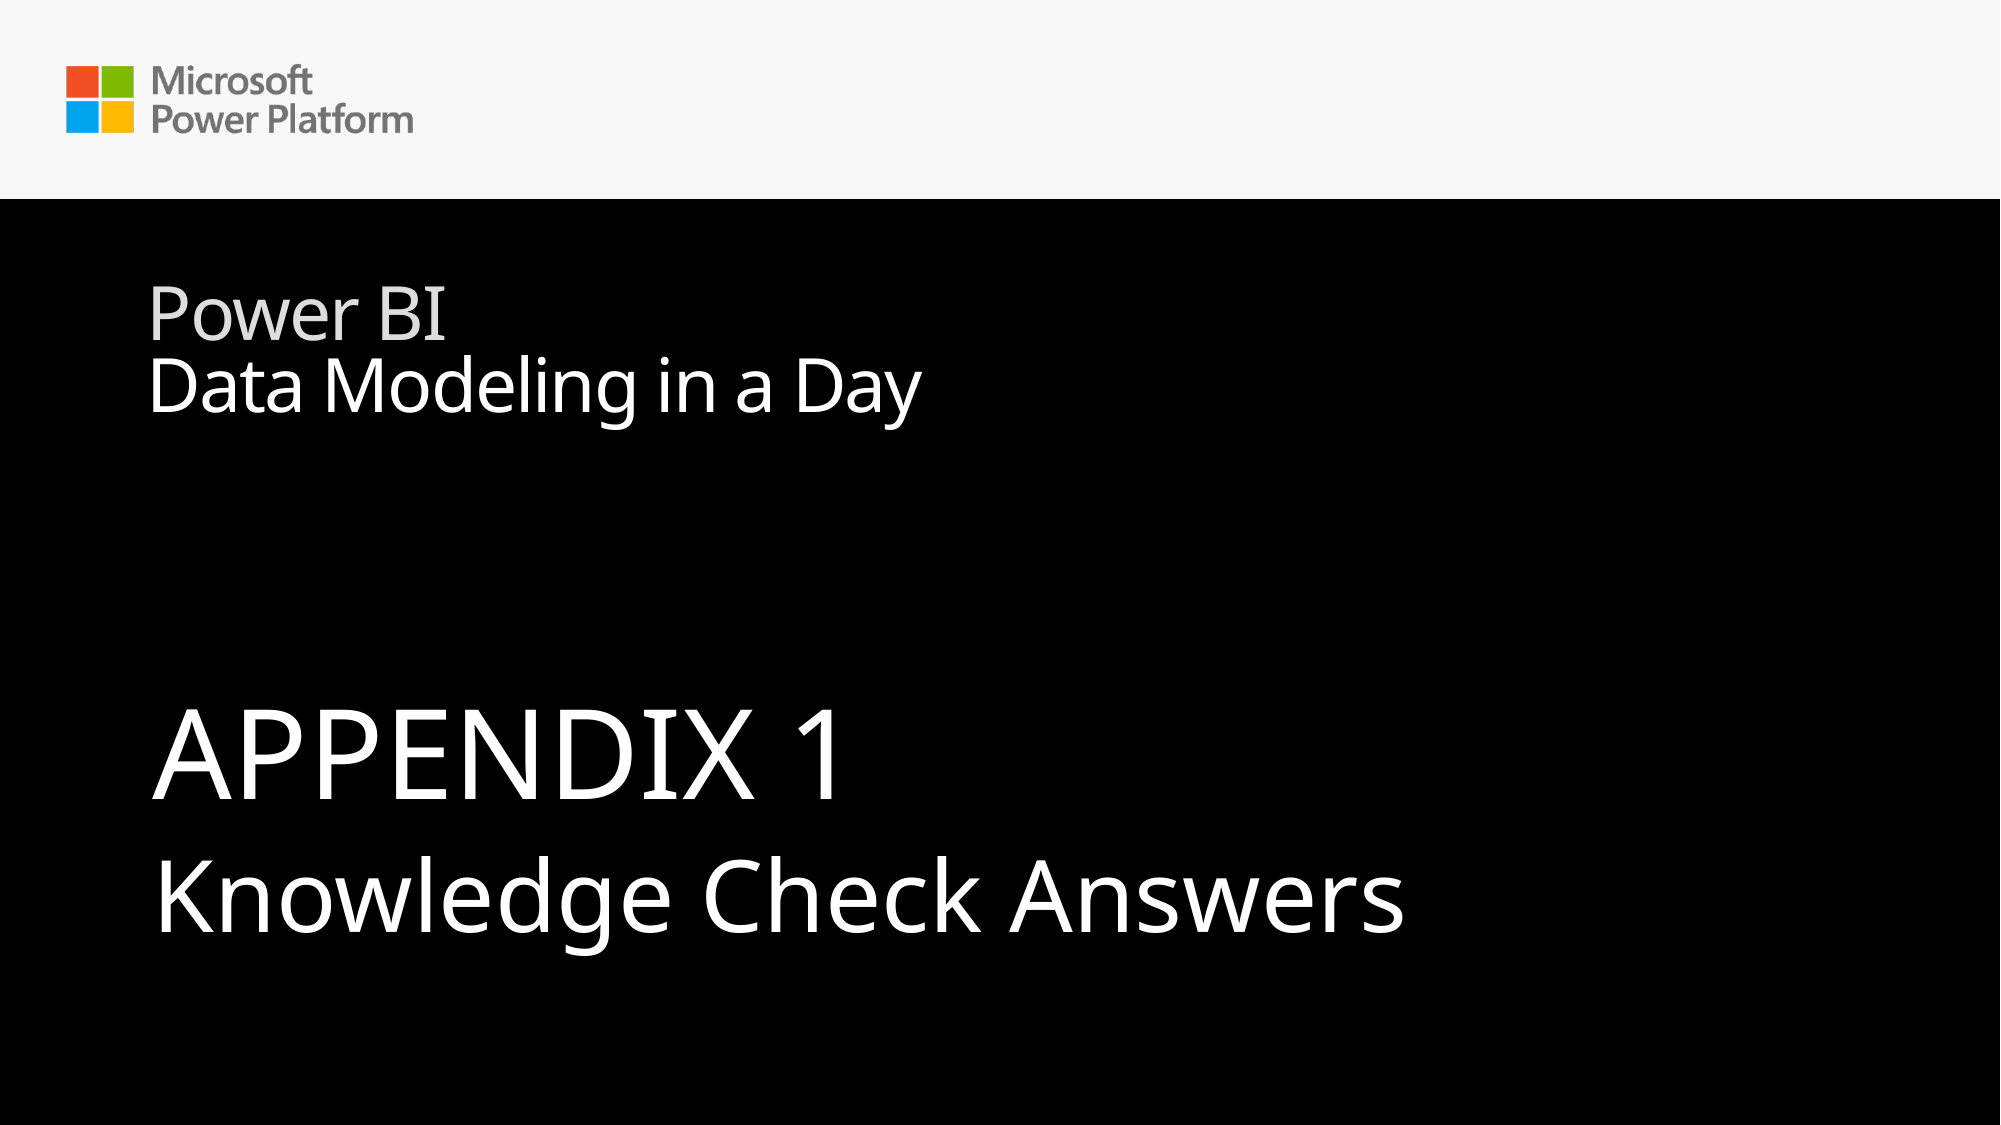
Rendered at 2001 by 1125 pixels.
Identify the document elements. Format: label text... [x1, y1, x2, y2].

title Power BI Data Modeling in a Day [122, 268, 1895, 484]
picture [0, 0, 480, 199]
list APPENDIX 1 Knowledge Check Answers [122, 667, 1714, 1028]
